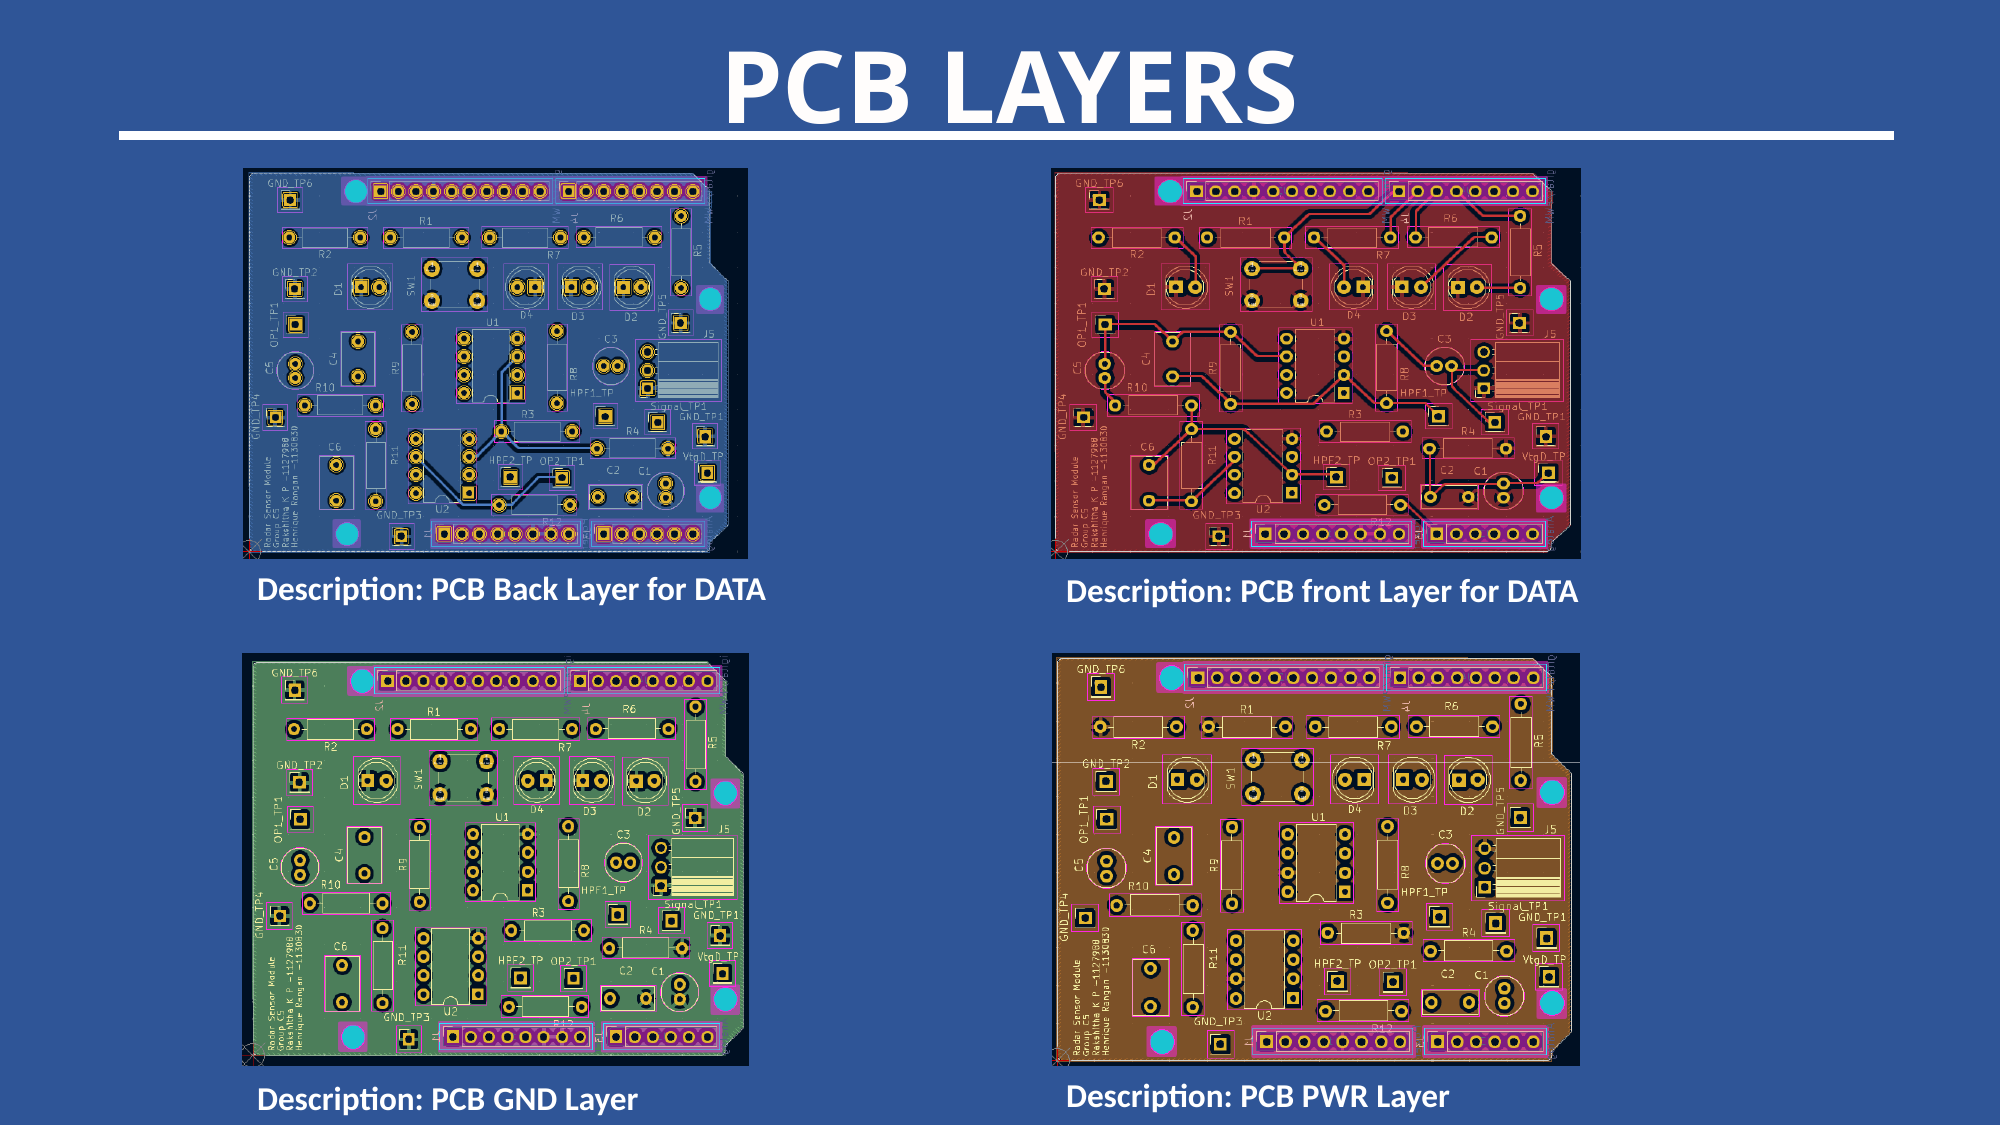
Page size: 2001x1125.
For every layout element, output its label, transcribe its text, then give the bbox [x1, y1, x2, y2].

text_box Description: PCB GND Layer [242, 1069, 797, 1124]
text_box Description: PCB PWR Layer [1051, 1066, 1807, 1122]
picture [1051, 653, 1580, 1066]
picture [242, 653, 749, 1066]
text_box Description: PCB Back Layer for DATA [242, 559, 797, 615]
text_box PCB LAYERS [369, 136, 1649, 144]
picture [1051, 168, 1581, 559]
text_box PCB LAYERS [369, 0, 1649, 135]
text_box Description: PCB front Layer for DATA [1051, 562, 1807, 617]
picture [243, 168, 748, 559]
